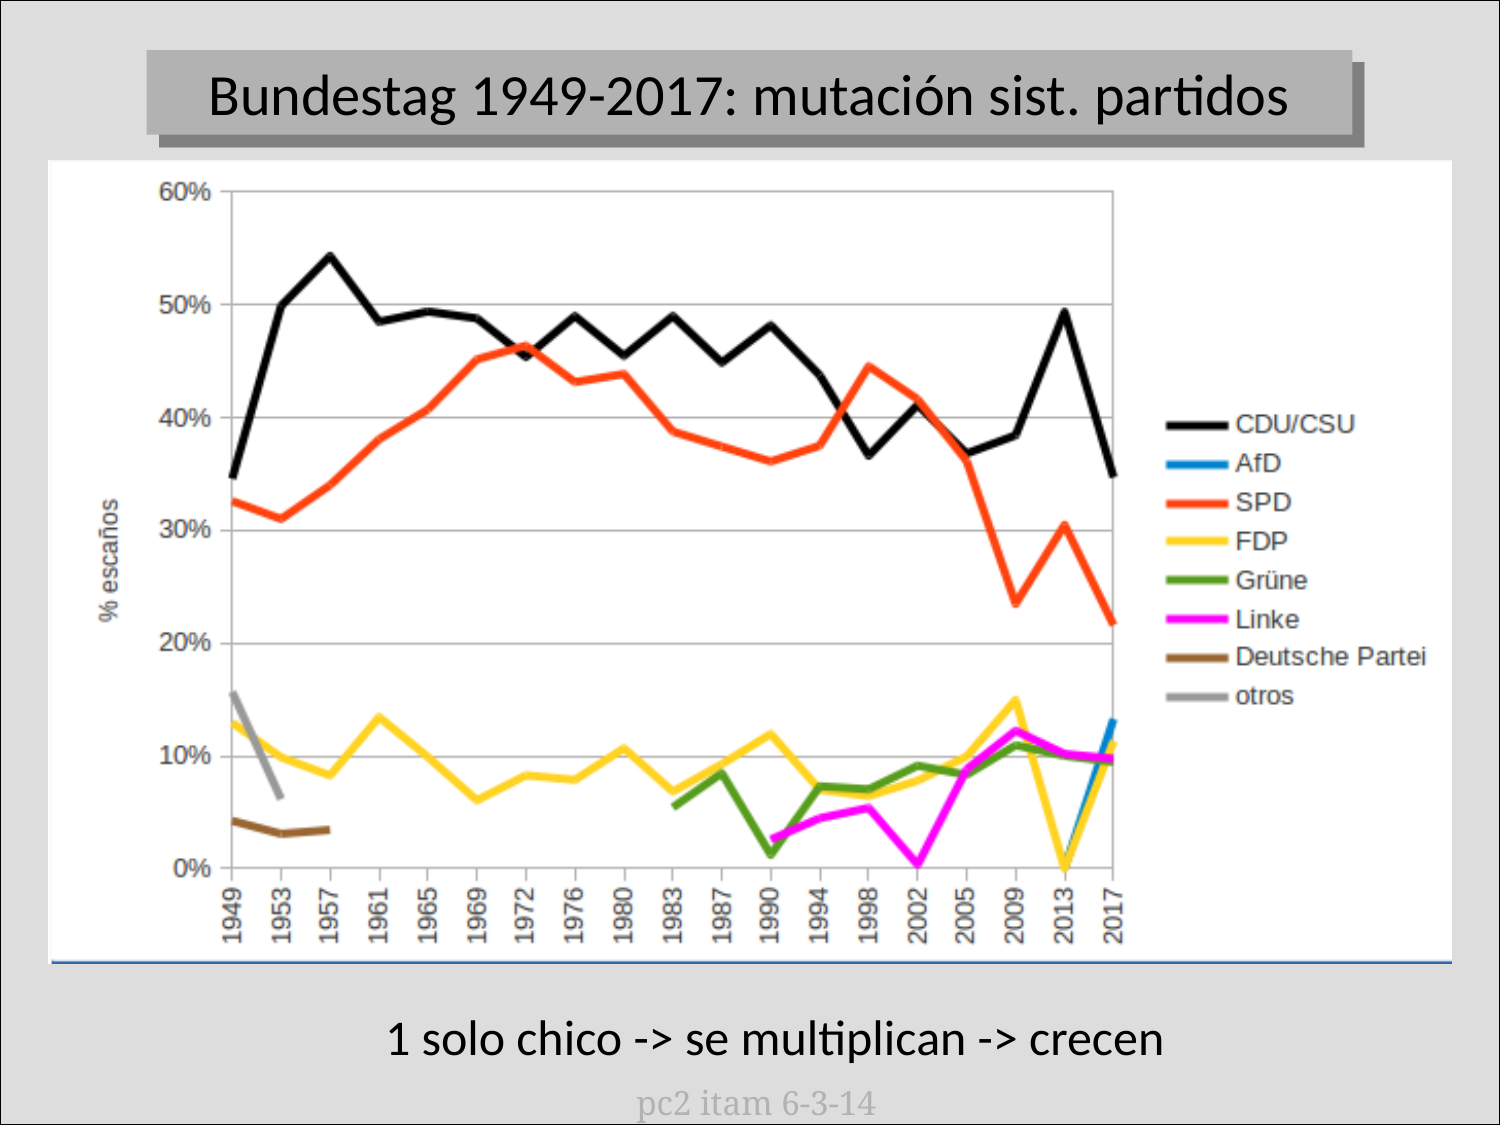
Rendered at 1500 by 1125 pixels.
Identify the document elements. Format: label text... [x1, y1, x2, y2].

text_box 1 solo chico -> se multiplican -> crecen [87, 998, 1463, 1074]
text_box Bundestag 1949-2017: mutación sist. partidos [146, 50, 1353, 135]
picture [48, 160, 1452, 965]
